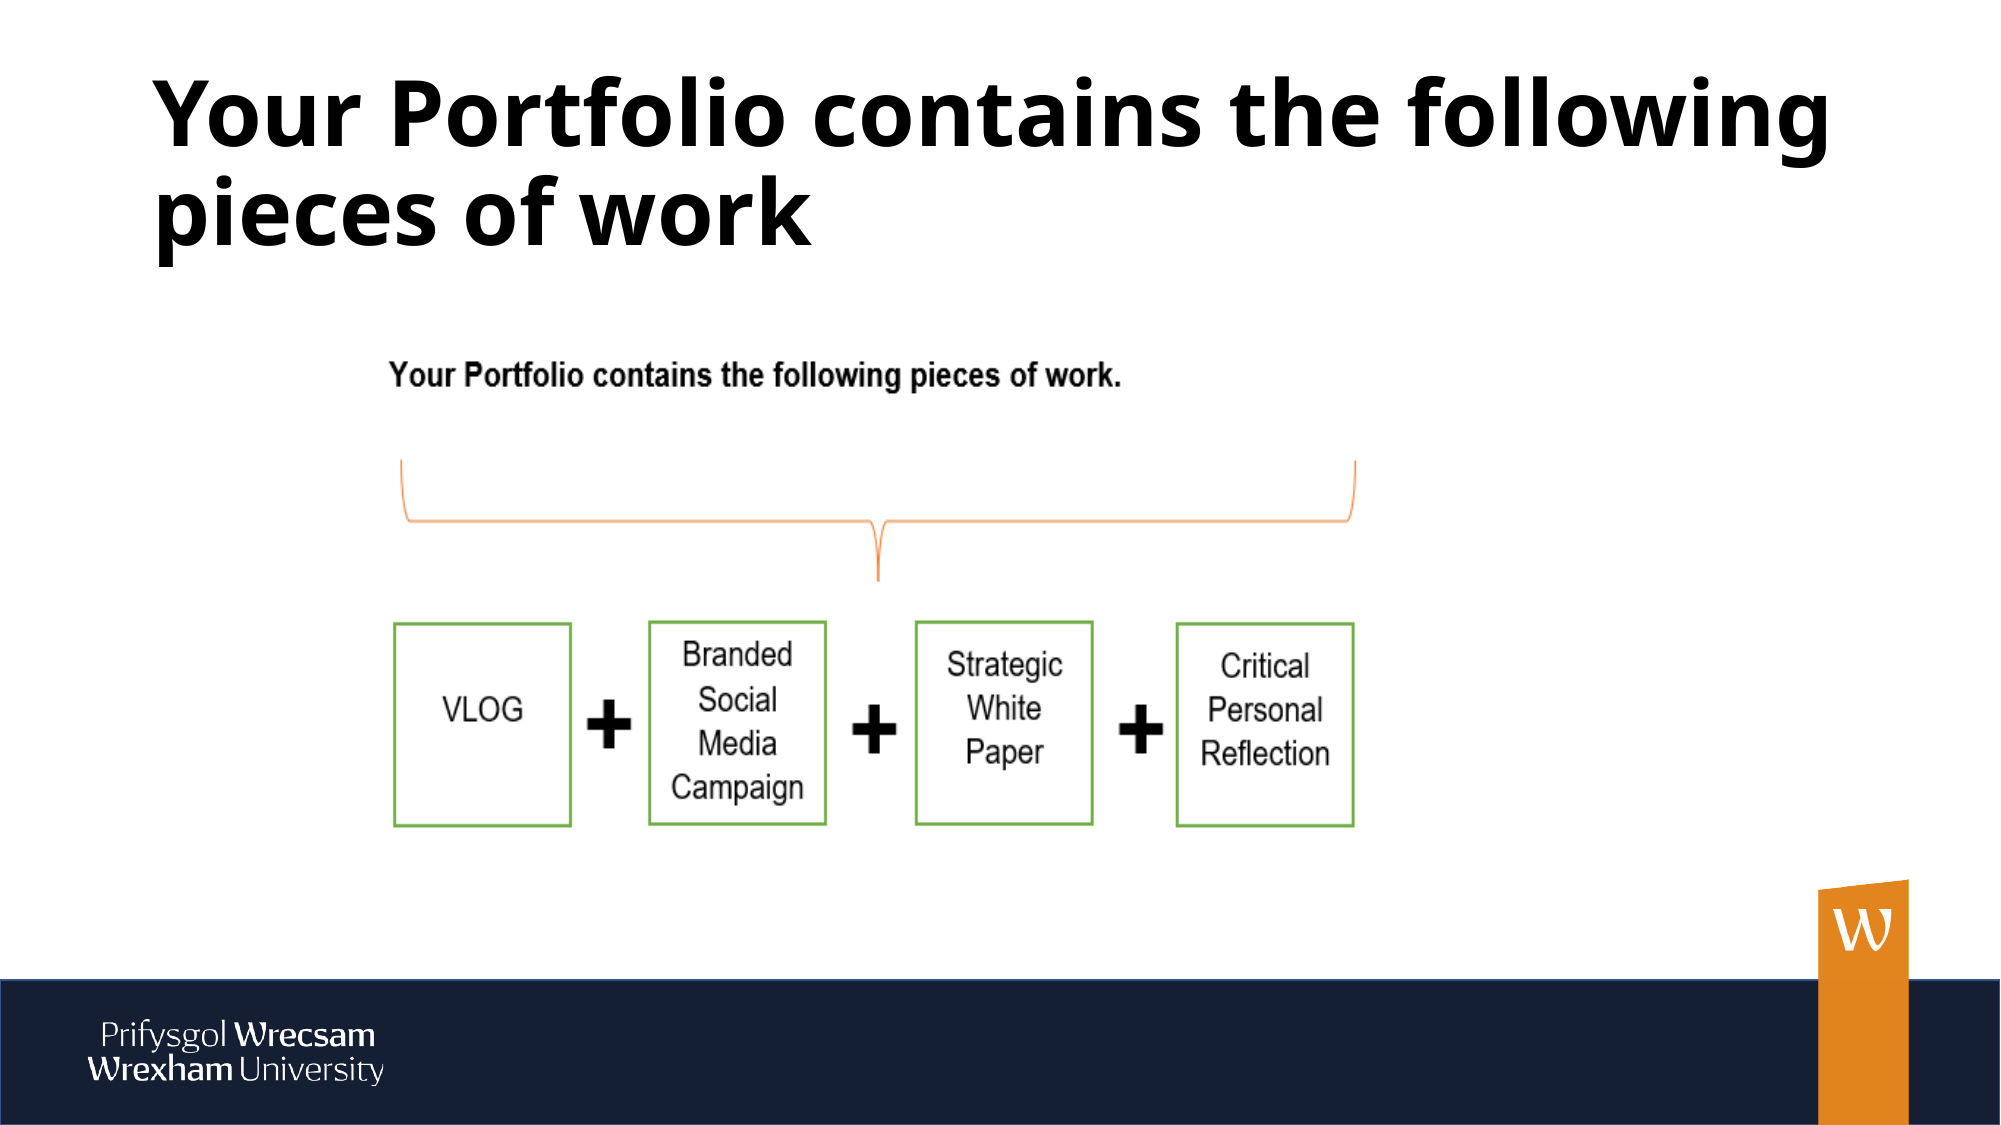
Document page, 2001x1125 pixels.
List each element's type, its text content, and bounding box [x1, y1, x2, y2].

picture [87, 1019, 384, 1086]
text_box [0, 979, 1818, 1125]
picture [383, 339, 1427, 880]
title Your Portfolio contains the following pieces of work [137, 59, 1863, 278]
text_box [1909, 979, 2000, 1125]
picture [1818, 879, 1909, 1125]
